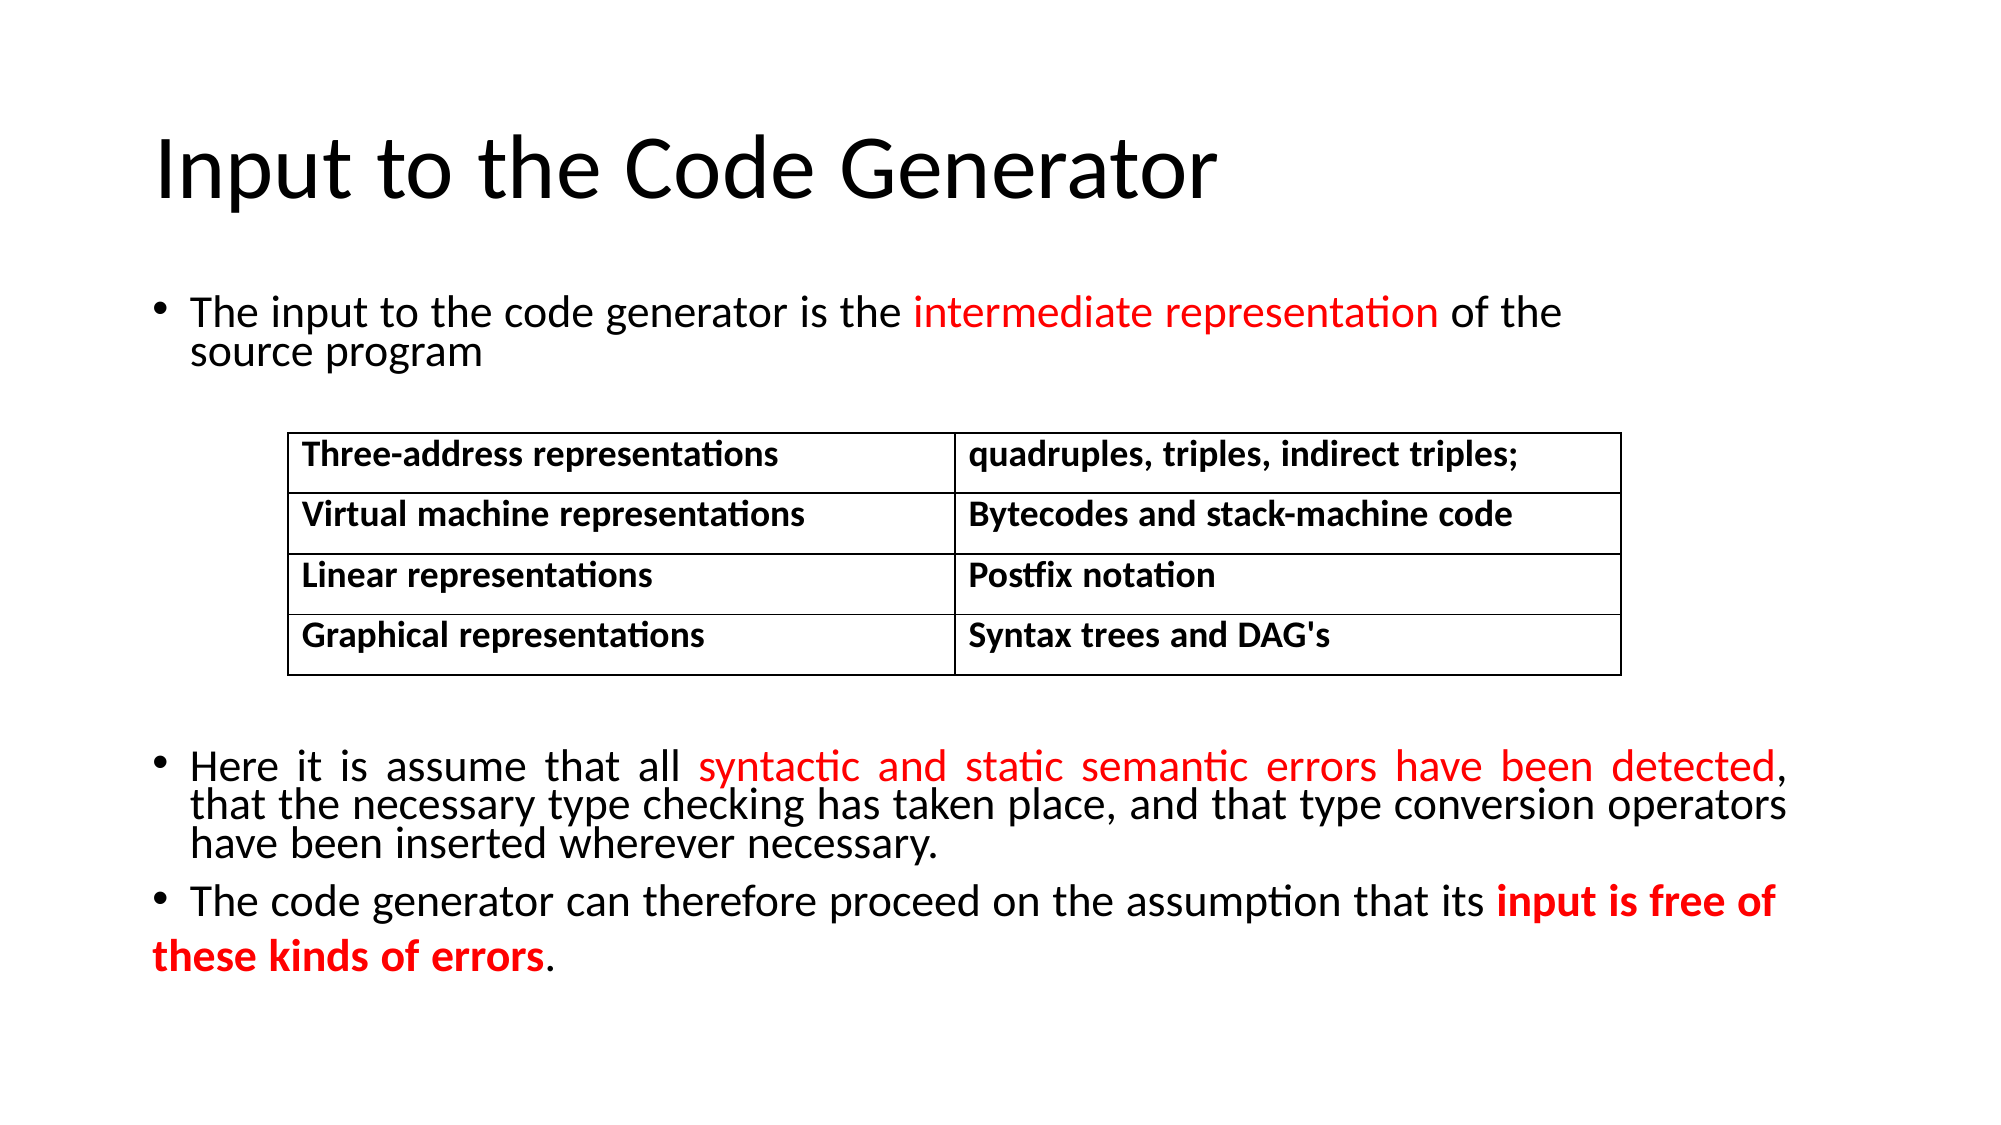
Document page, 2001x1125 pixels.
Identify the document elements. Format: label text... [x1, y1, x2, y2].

text_box Here it is assume that all syntactic and static semantic errors have been detected, that the necessary type checking has taken place, and that type conversion operators have been inserted wherever necessary. The code generator can therefore proceed on the assumption that its input is free of these kinds of errors. [150, 750, 1788, 981]
title Input to the Code Generator [137, 59, 1863, 278]
table_cell Postfix notation [956, 555, 1620, 614]
text_box The input to the code generator is the intermediate representation of the source program [150, 296, 1689, 374]
table_cell Linear representations [289, 555, 954, 614]
table_cell Bytecodes and stack-machine code [956, 494, 1620, 553]
table_header Three-address representations [289, 434, 954, 492]
table_cell Syntax trees and DAG's [956, 615, 1620, 674]
table_cell Virtual machine representations [289, 494, 954, 553]
table_header quadruples, triples, indirect triples; [956, 434, 1620, 492]
table_cell Graphical representations [289, 615, 954, 674]
